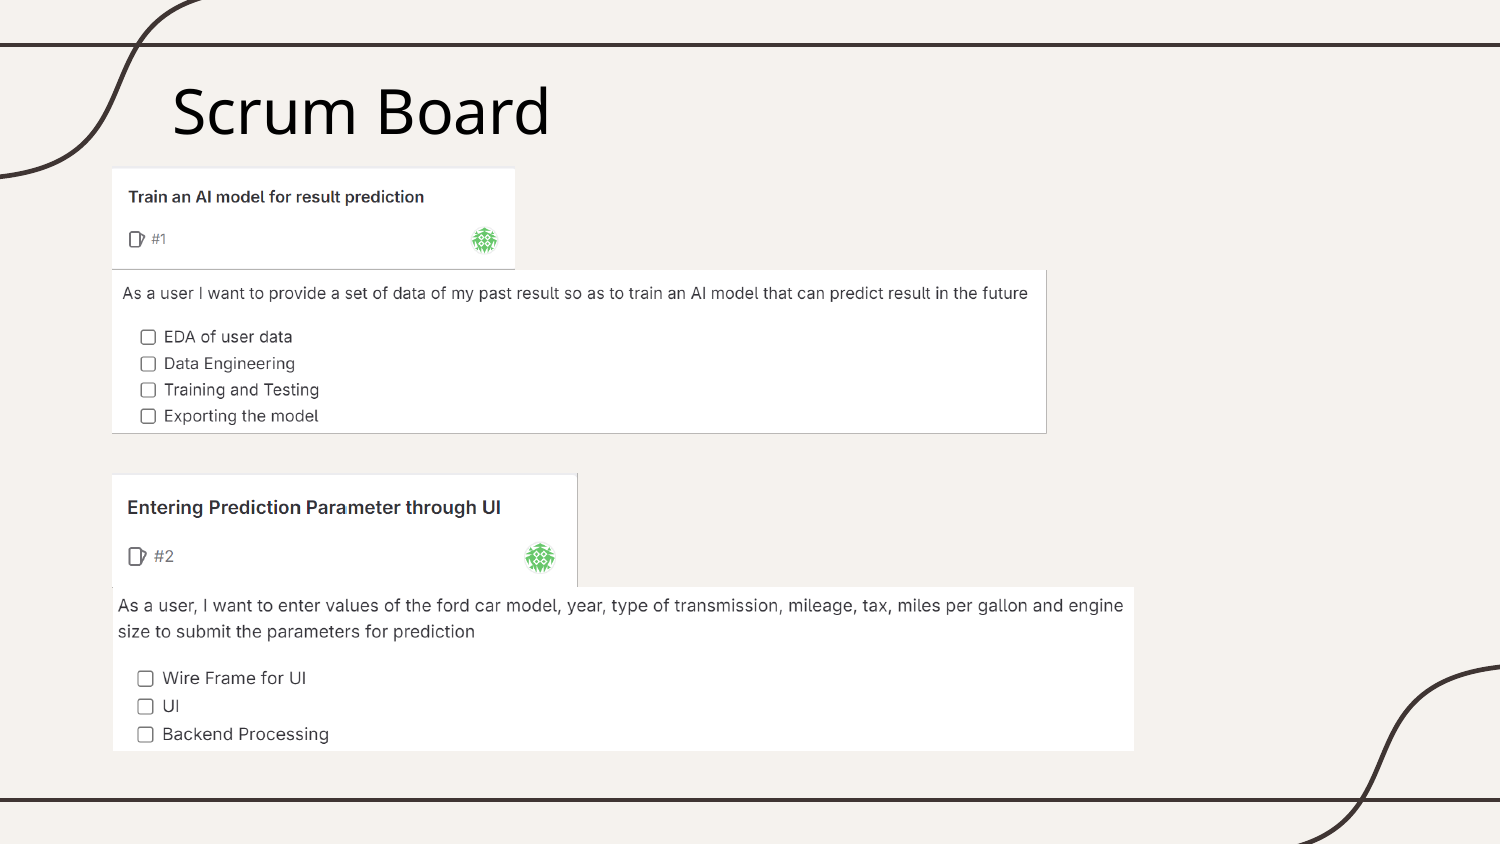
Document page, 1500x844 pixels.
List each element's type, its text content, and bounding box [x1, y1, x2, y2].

picture [111, 472, 1134, 751]
picture [111, 166, 1047, 435]
text_box Scrum Board [157, 64, 653, 155]
